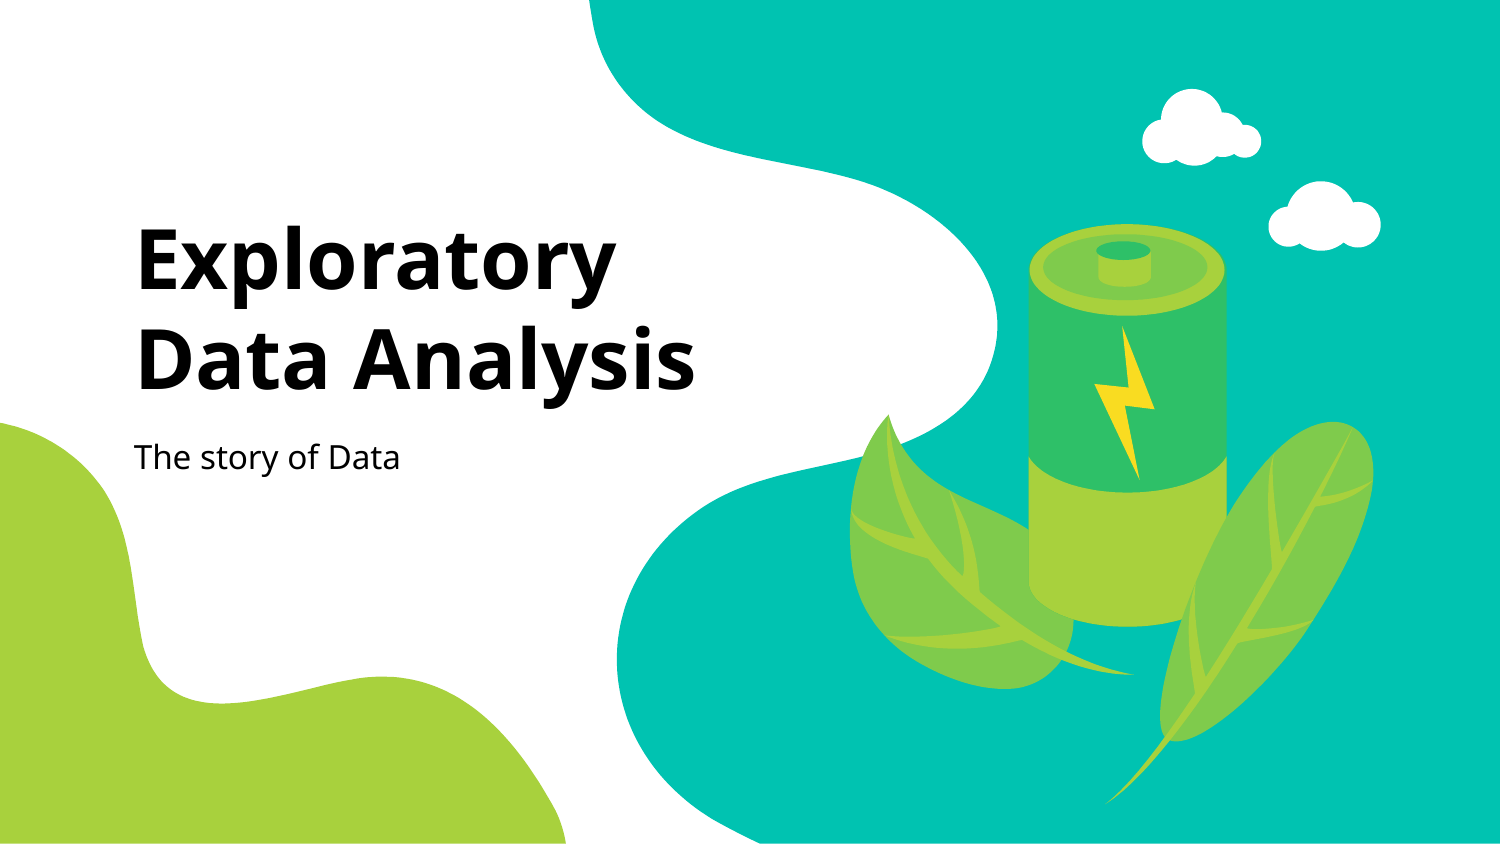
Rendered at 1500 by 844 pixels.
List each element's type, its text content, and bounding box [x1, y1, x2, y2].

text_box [1028, 223, 1227, 627]
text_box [1104, 421, 1374, 805]
subtitle The story of Data [118, 429, 750, 484]
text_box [1142, 88, 1381, 252]
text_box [849, 413, 1099, 690]
title Exploratory Data Analysis [119, 196, 851, 416]
